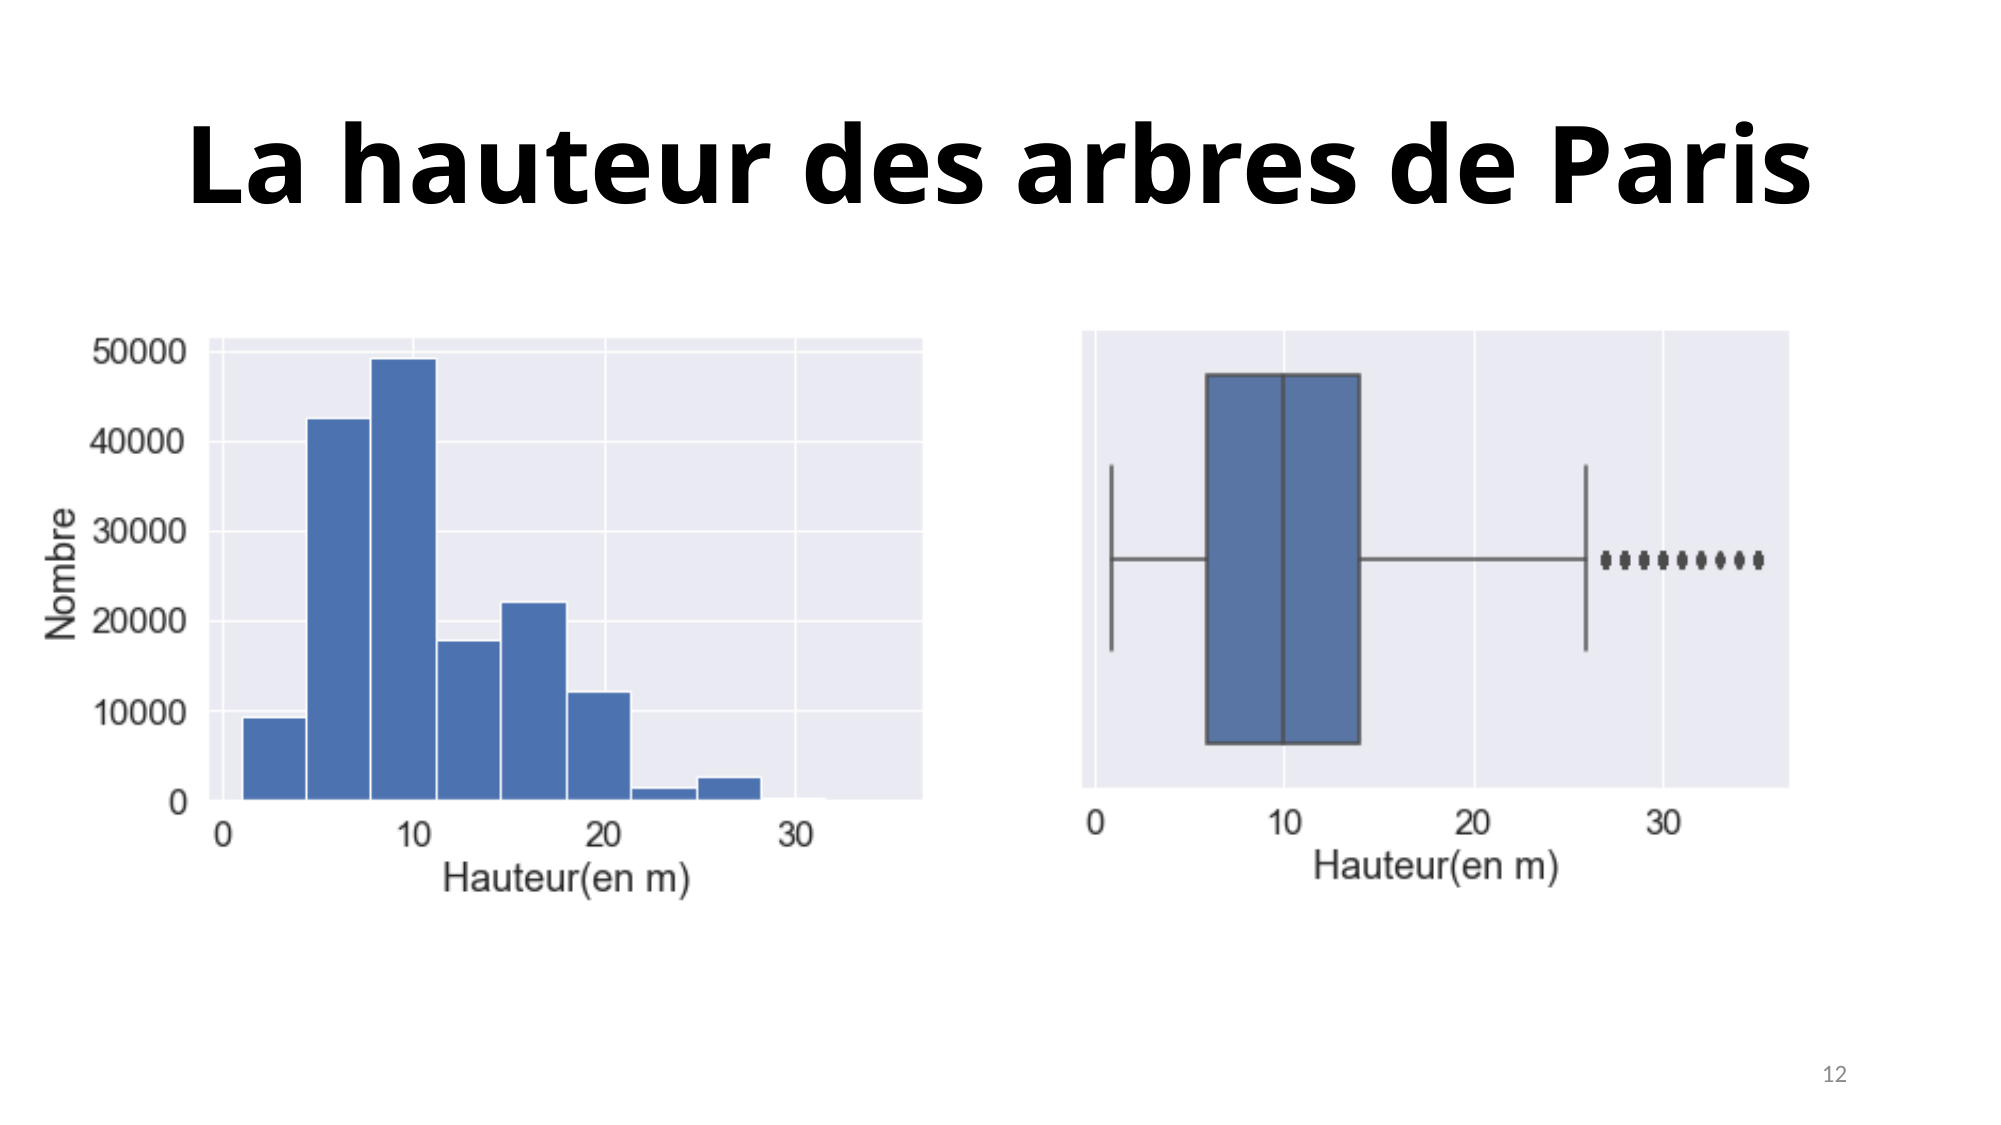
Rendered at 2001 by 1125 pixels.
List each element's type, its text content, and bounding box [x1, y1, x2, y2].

picture [1074, 329, 1811, 907]
slide_number 12 [1412, 1042, 1863, 1103]
title La hauteur des arbres de Paris [137, 59, 1863, 278]
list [7, 328, 1000, 907]
